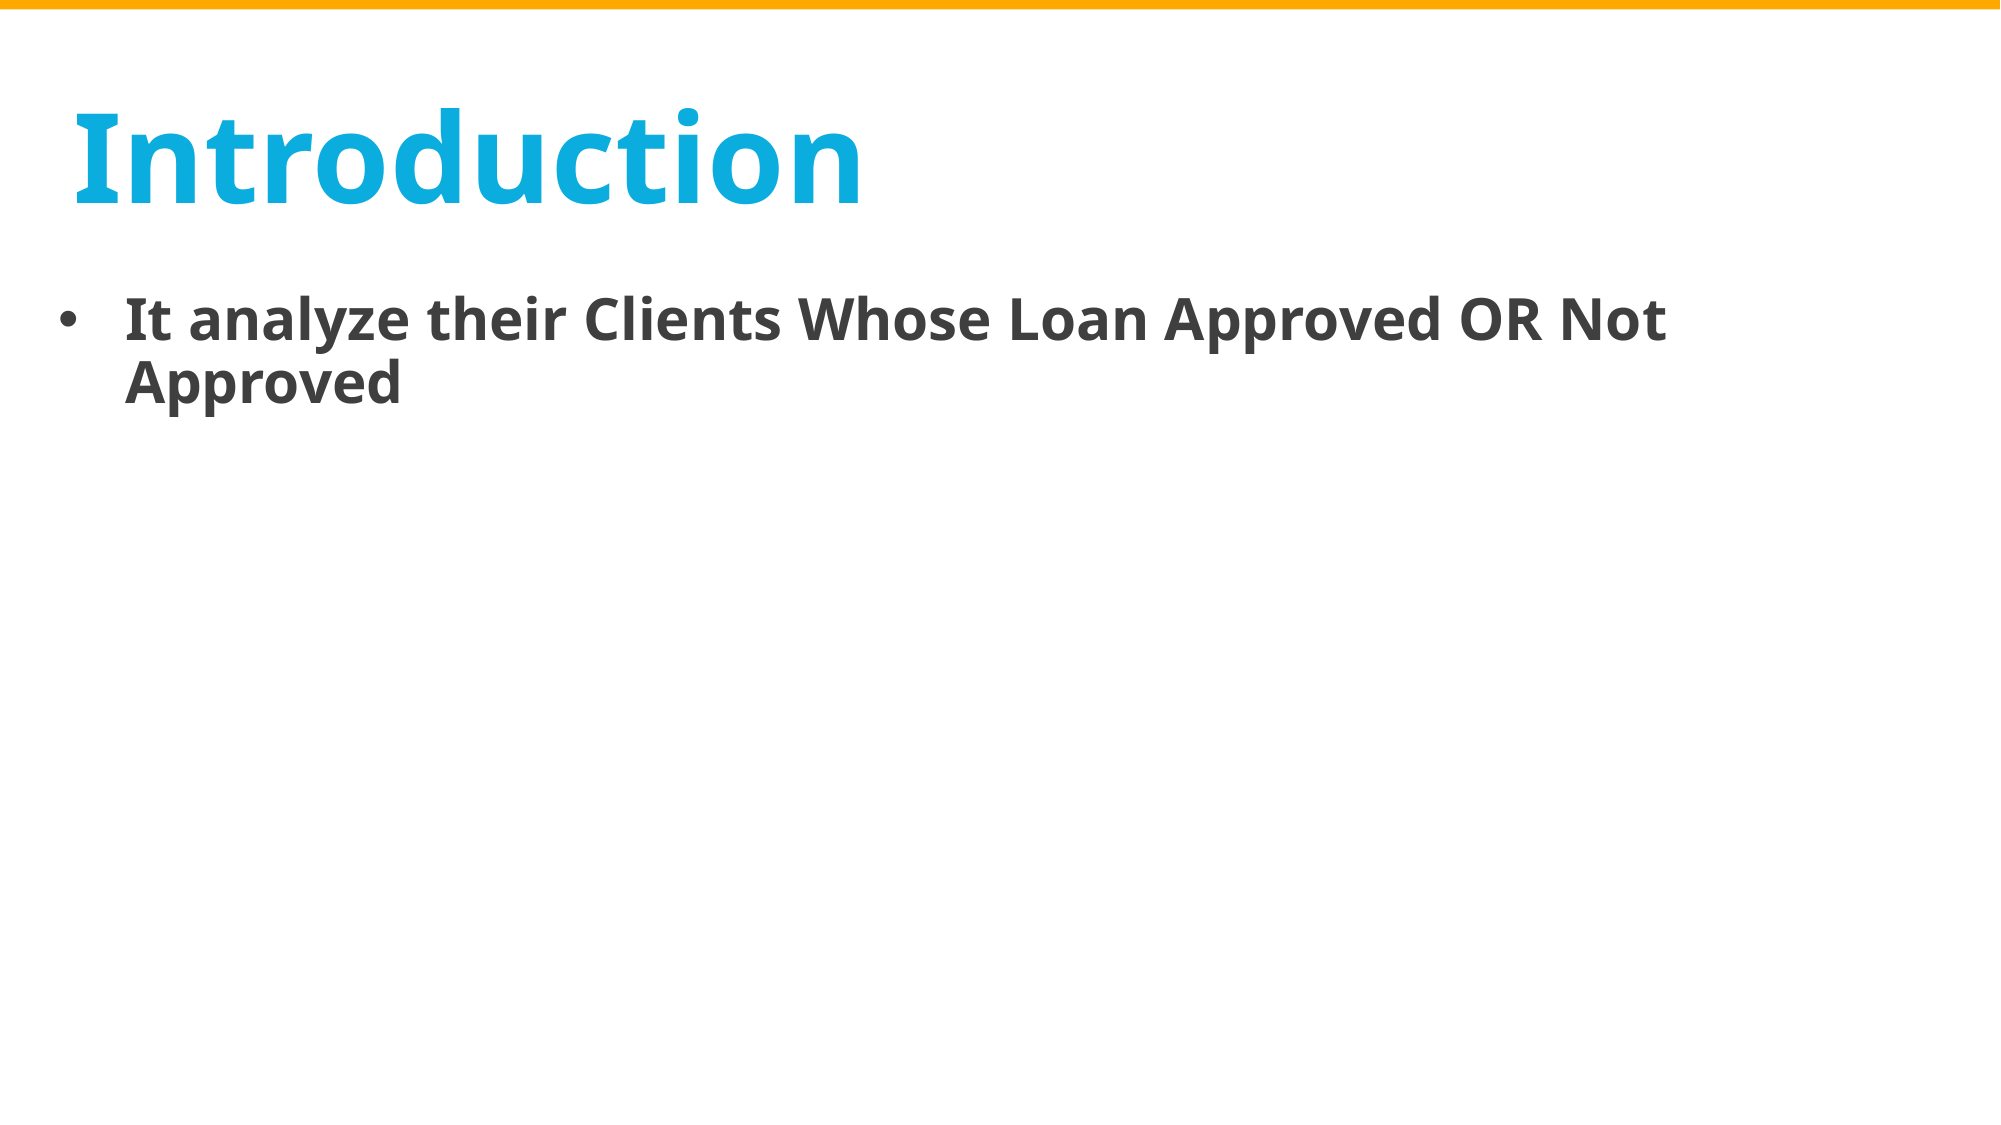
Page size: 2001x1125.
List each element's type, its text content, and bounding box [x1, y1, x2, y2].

title Introduction [58, 93, 1784, 233]
list It analyze their Clients Whose Loan Approved OR Not Approved [34, 283, 1971, 874]
